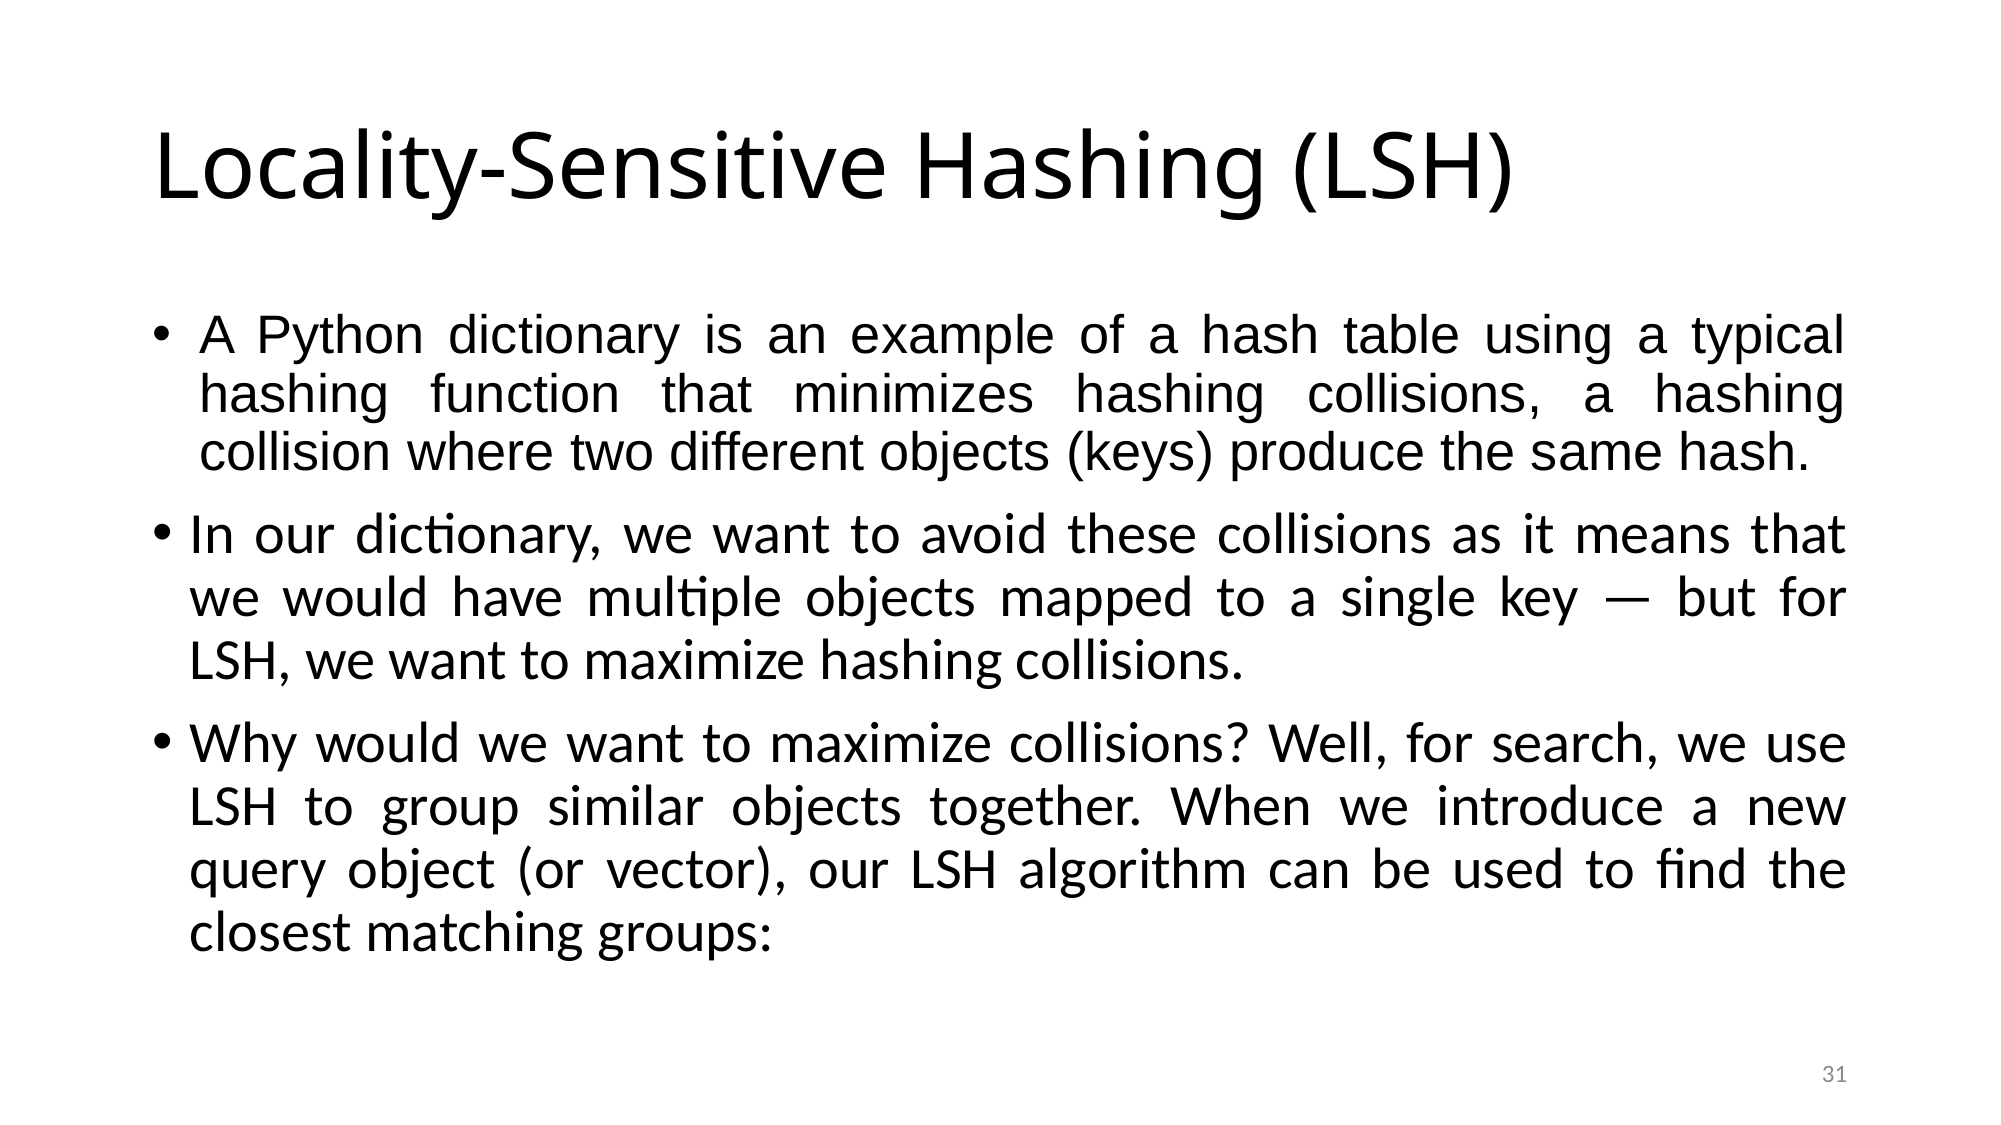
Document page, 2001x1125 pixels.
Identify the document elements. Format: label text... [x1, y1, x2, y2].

title Locality-Sensitive Hashing (LSH) [137, 59, 1863, 278]
list A Python dictionary is an example of a hash table using a typical hashing function that minimizes hashing collisions, a hashing collision where two different objects (keys) produce the same hash. In our dictionary, we want to avoid these collisions as it means that we would have multiple objects mapped to a single key — but for LSH, we want to maximize hashing collisions. Why would we want to maximize collisions? Well, for search, we use LSH to group similar objects together. When we introduce a new query object (or vector), our LSH algorithm can be used to find the closest matching groups: [137, 299, 1863, 1014]
slide_number 31 [1412, 1042, 1863, 1103]
